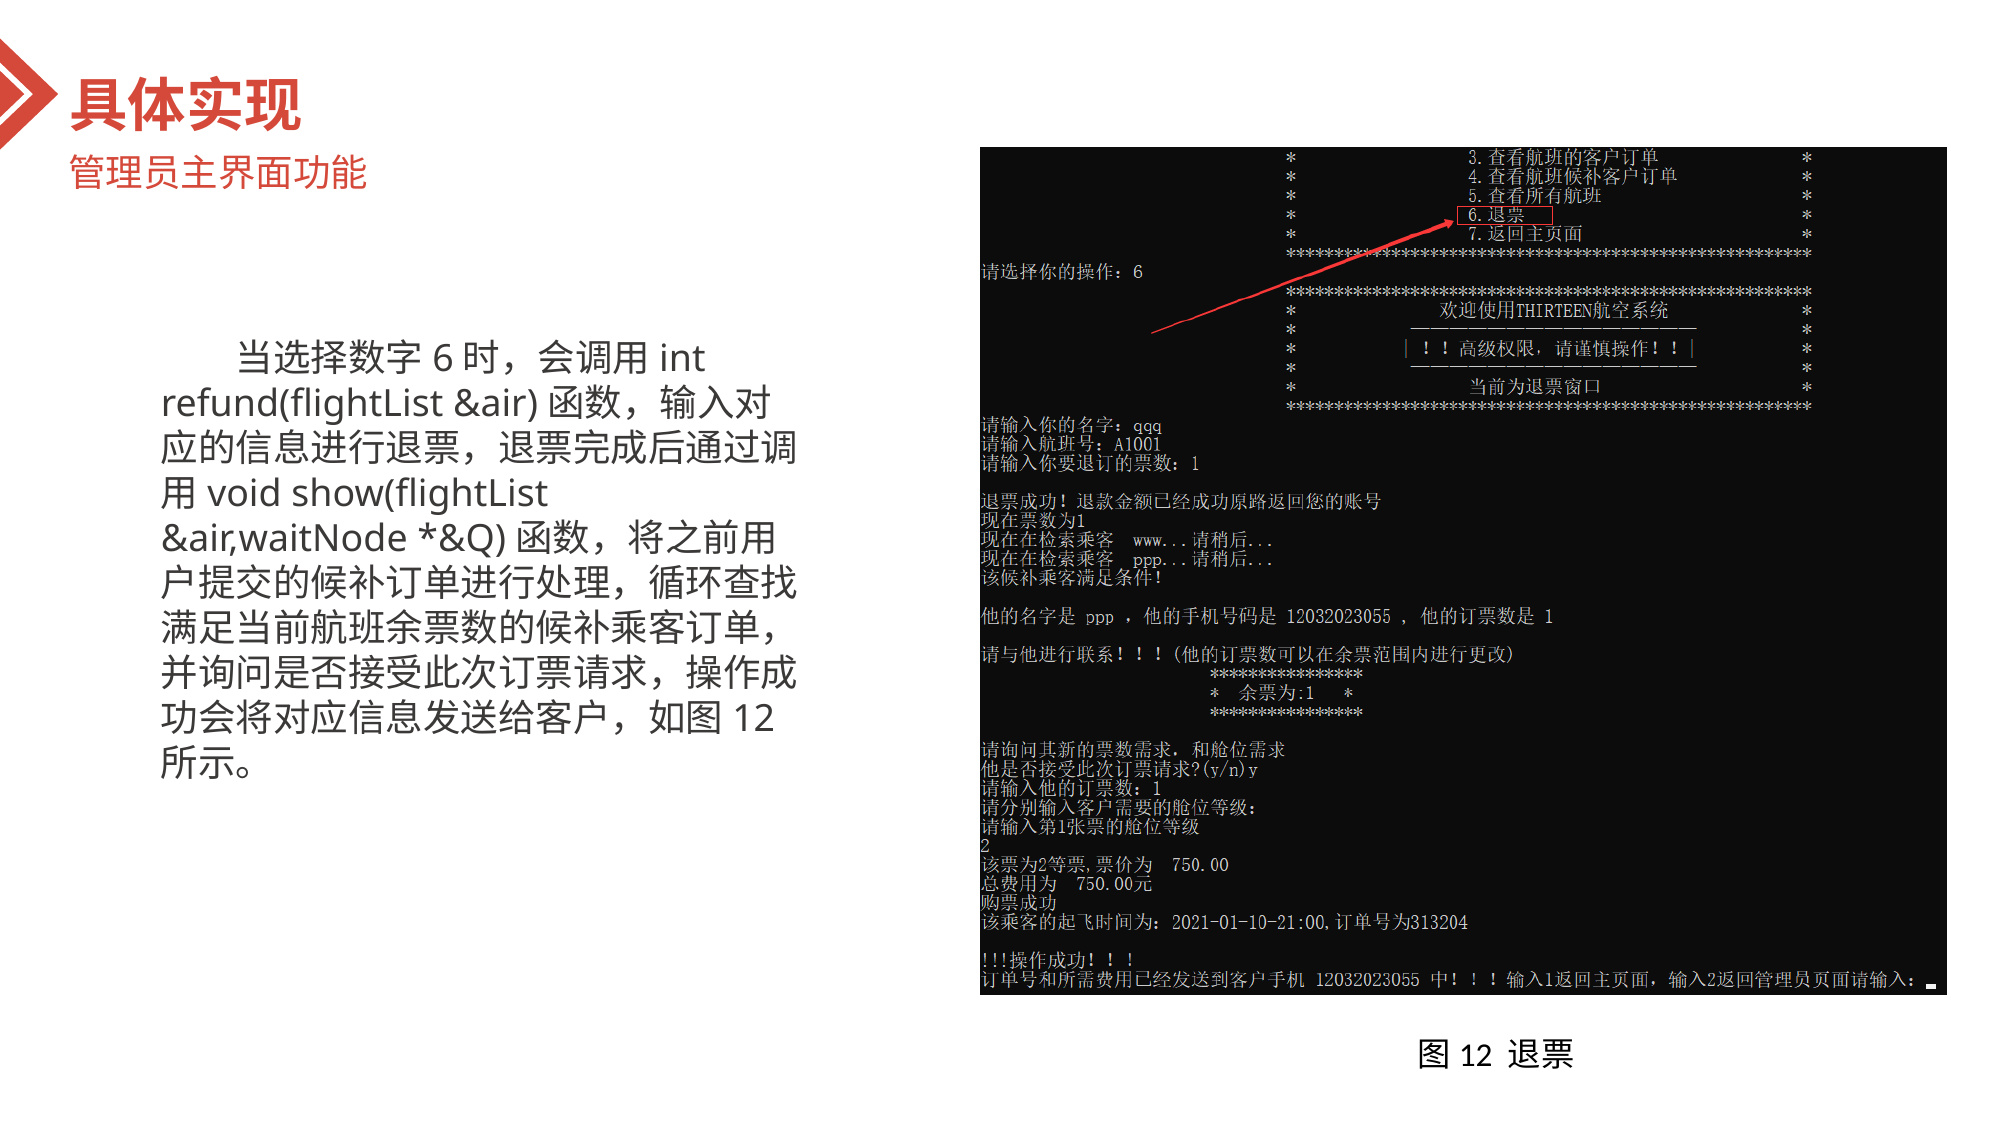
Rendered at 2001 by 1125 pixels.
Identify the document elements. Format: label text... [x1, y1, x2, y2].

text_box 图12 退票 [1402, 1025, 1590, 1080]
text_box 当选择数字6时，会调用int refund(flightList &air)函数，输入对应的信息进行退票，退票完成后通过调用void show(flightList &air,waitNode *&Q)函数，将之前用户提交的候补订单进行处理，循环查找满足当前航班余票数的候补乘客订单，并询问是否接受此次订票请求，操作成功会将对应信息发送给客户，如图12所示。 [145, 326, 817, 792]
text_box 管理员主界面功能 [53, 141, 386, 202]
picture [980, 146, 1947, 995]
text_box 具体实现 [59, 61, 318, 141]
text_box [0, 38, 59, 150]
